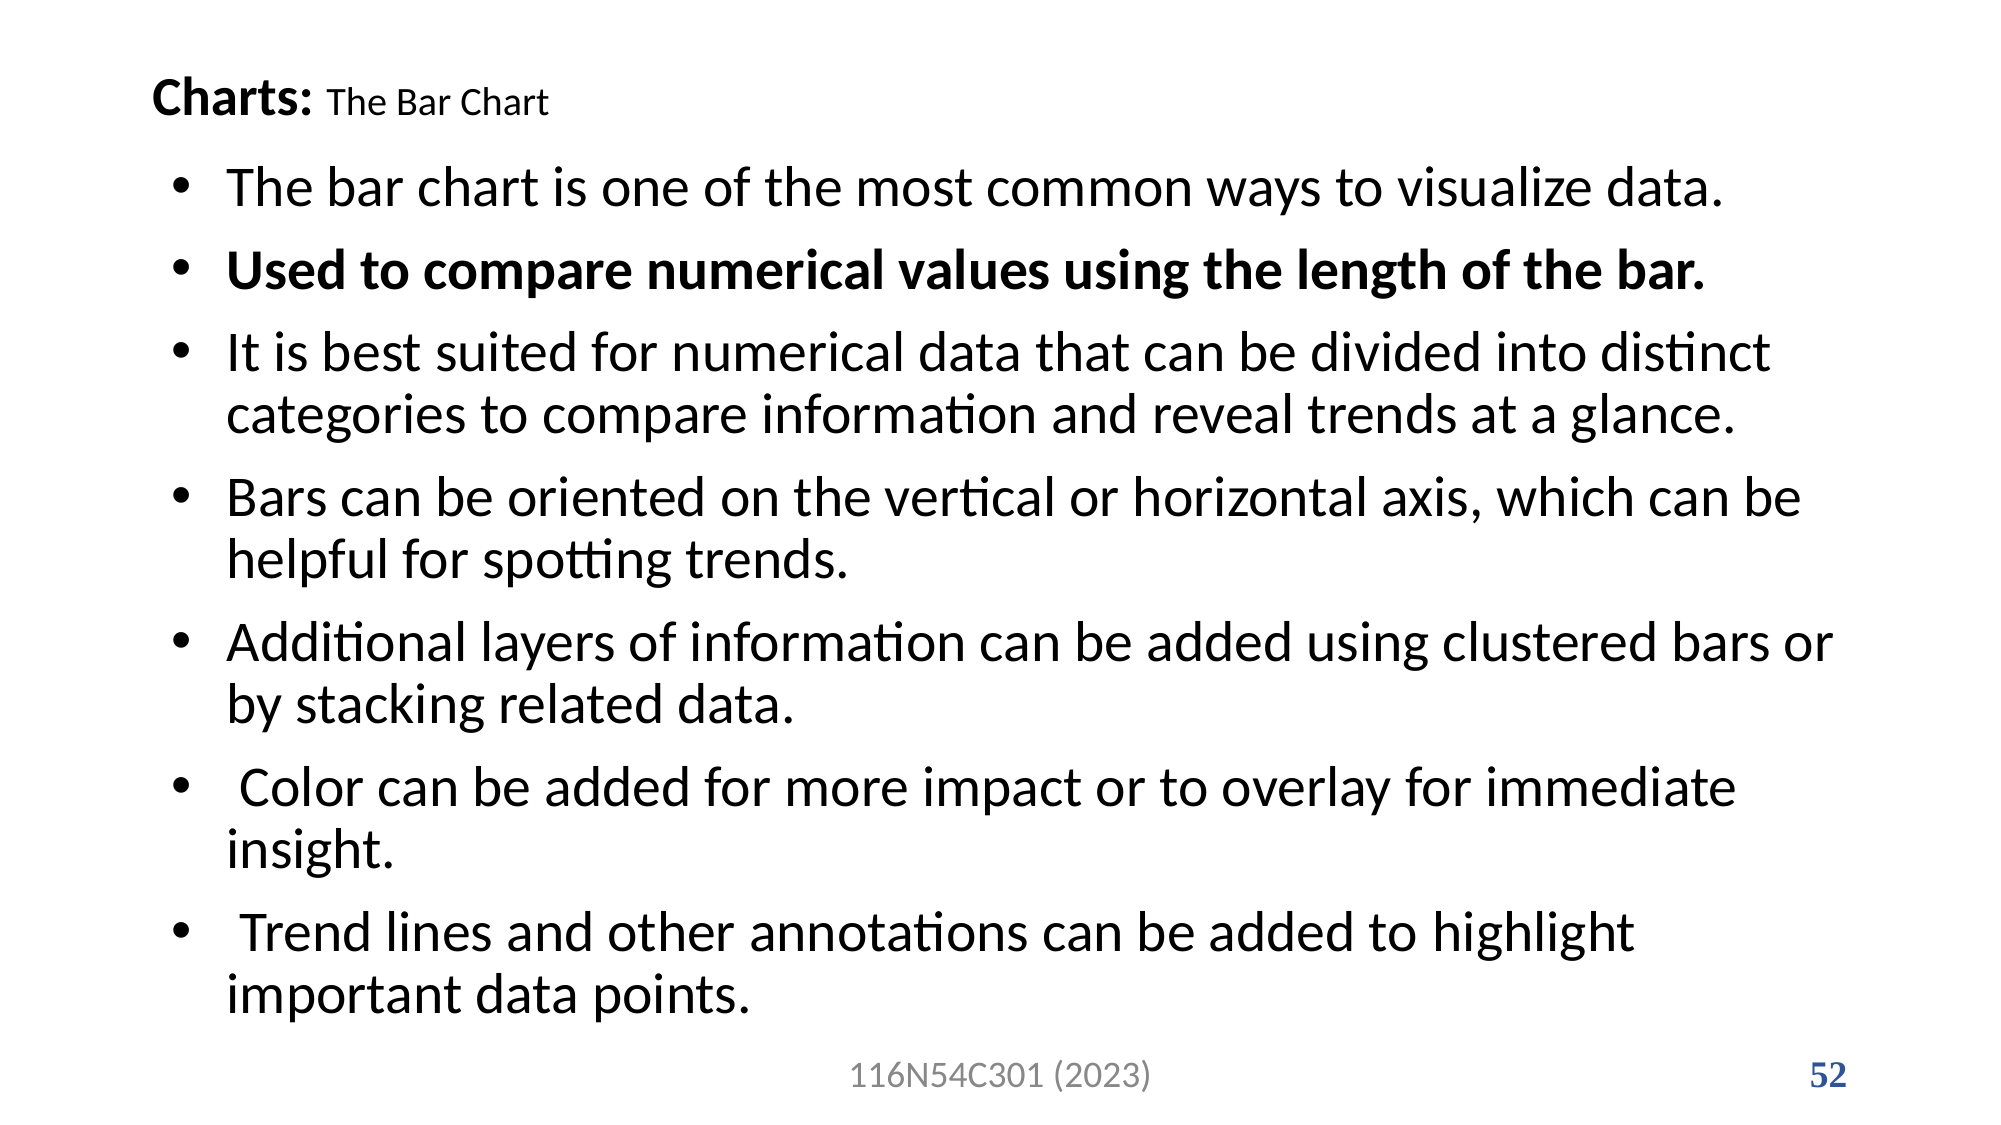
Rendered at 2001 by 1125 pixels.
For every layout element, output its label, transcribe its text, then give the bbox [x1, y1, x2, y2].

list The bar chart is one of the most common ways to visualize data. Used to compare numerical values using the length of the bar. It is best suited for numerical data that can be divided into distinct categories to compare information and reveal trends at a glance. Bars can be oriented on the vertical or horizontal axis, which can be helpful for spotting trends. Additional layers of information can be added using clustered bars or by stacking related data. Color can be added for more impact or to overlay for immediate insight. Trend lines and other annotations can be added to highlight important data points. [137, 149, 1863, 1035]
title Charts: The Bar Chart [137, 59, 1863, 149]
slide_number 52 [1412, 1042, 1863, 1103]
footer 116N54C301 (2023) [662, 1042, 1338, 1103]
